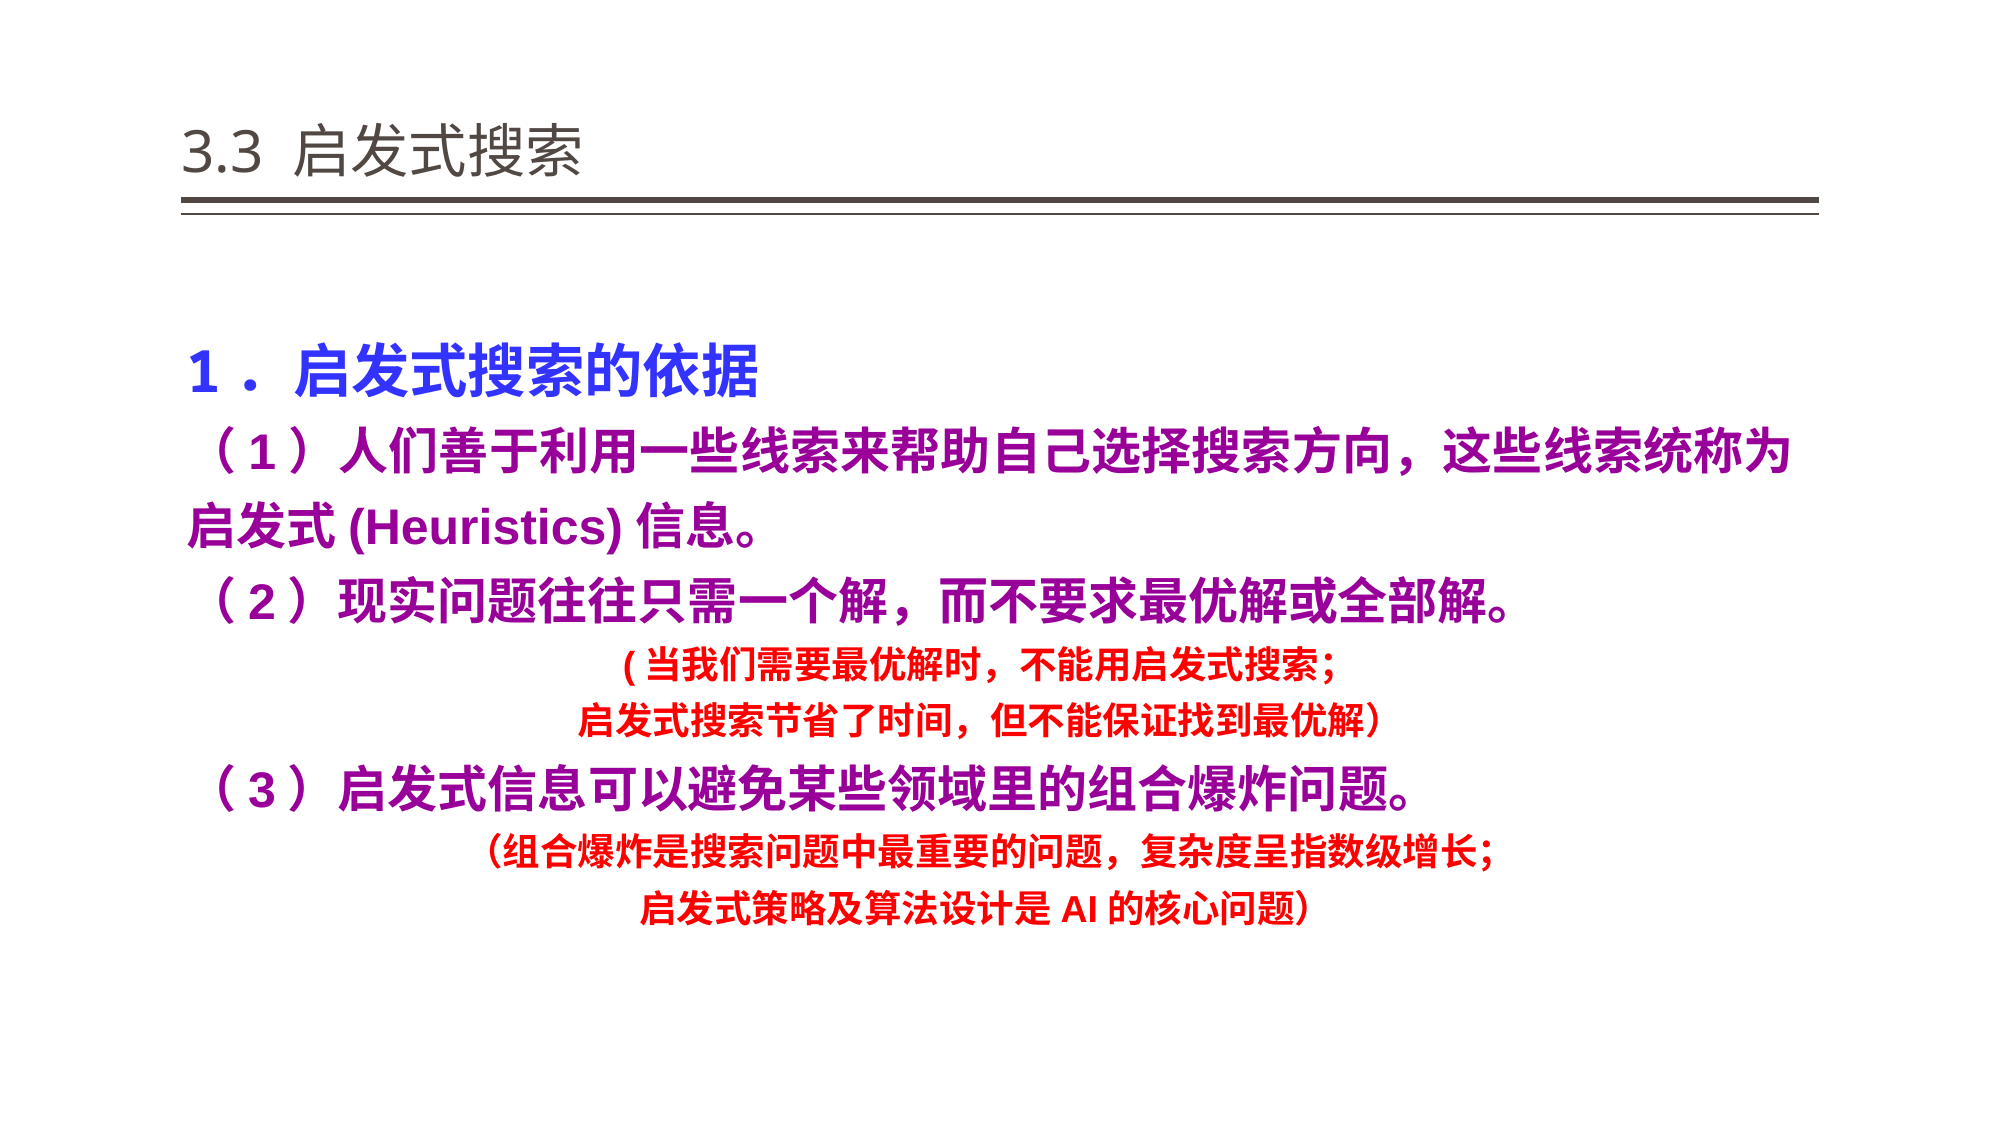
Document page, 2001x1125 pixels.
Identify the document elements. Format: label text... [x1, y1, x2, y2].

title 3.3 启发式搜索 [181, 12, 1819, 193]
text_box 1．启发式搜索的依据 （1）人们善于利用一些线索来帮助自己选择搜索方向，这些线索统称为启发式(Heuristics)信息。 （2）现实问题往往只需一个解，而不要求最优解或全部解。 (当我们需要最优解时，不能用启发式搜索； 启发式搜索节省了时间，但不能保证找到最优解） （3）启发式信息可以避免某些领域里的组合爆炸问题。 （组合爆炸是搜索问题中最重要的问题，复杂度呈指数级增长； 启发式策略及算法设计是AI的核心问题） [171, 306, 1809, 937]
